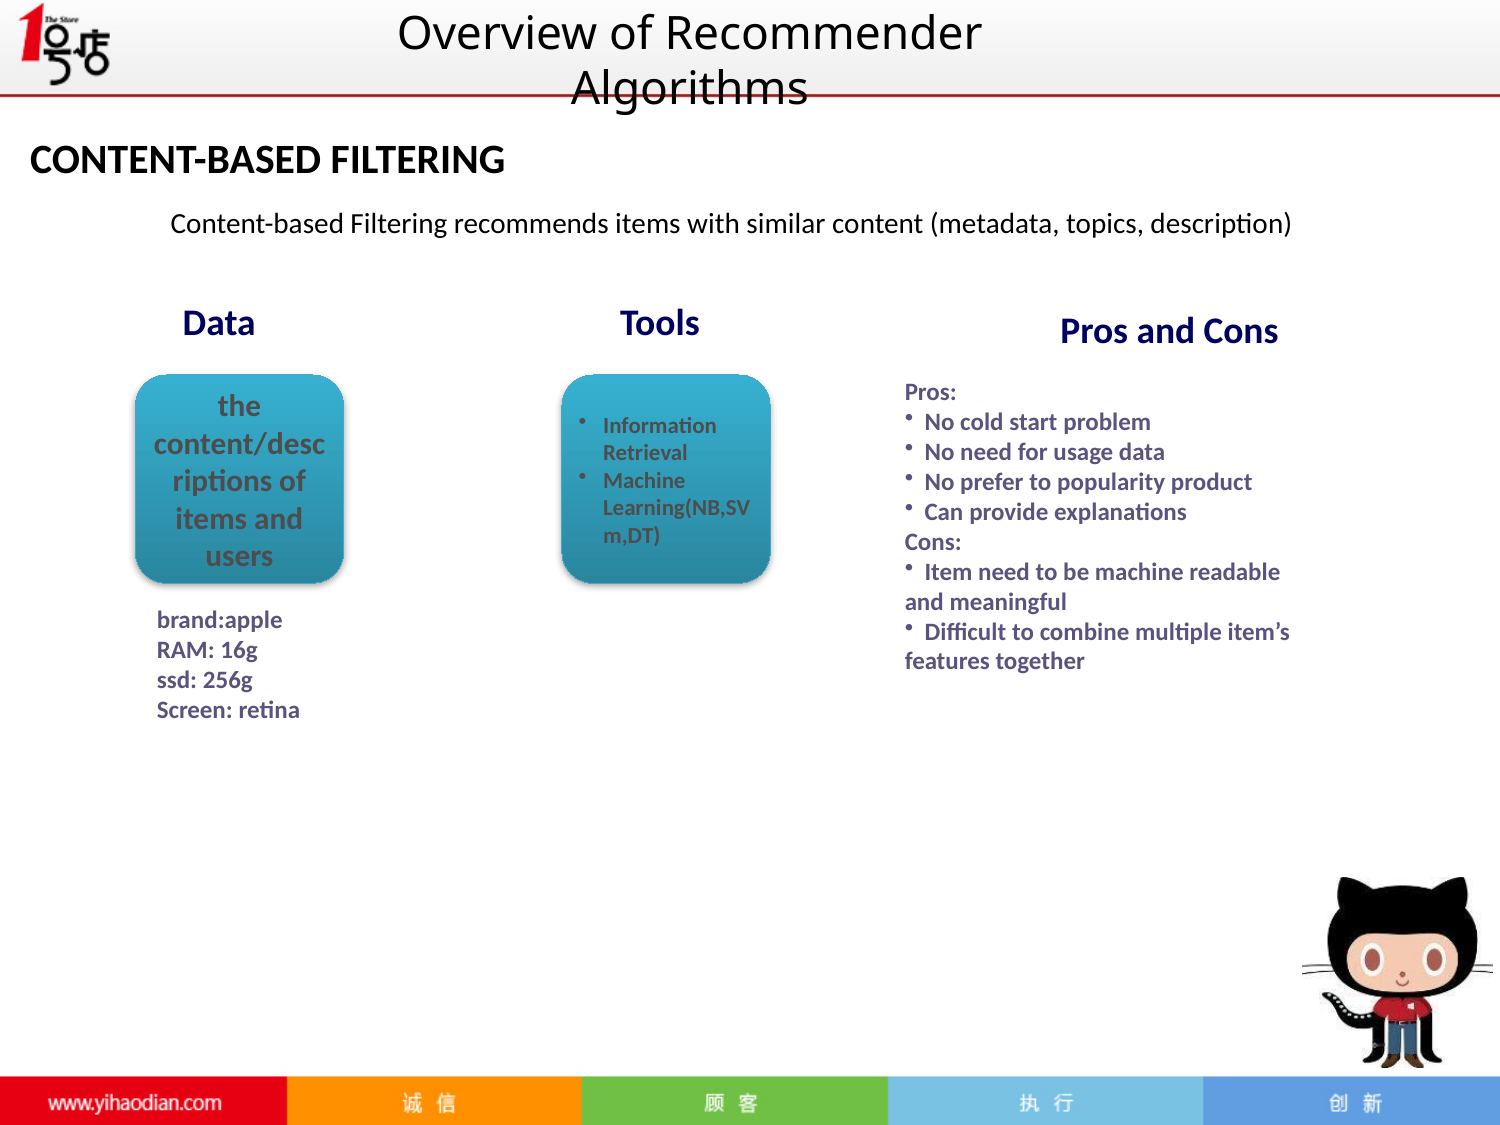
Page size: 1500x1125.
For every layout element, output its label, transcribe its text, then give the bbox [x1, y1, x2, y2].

text_box brand:apple RAM: 16g ssd: 256g Screen: retina [149, 596, 309, 732]
text_box Pros: No cold start problem No need for usage data No prefer to popularity product Can provide explanations Cons: Item need to be machine readable and meaningful Difficult to combine multiple item’s features together [897, 368, 1299, 683]
text_box Content-based Filtering [22, 104, 549, 208]
text_box Content-based Filtering recommends items with similar content (metadata, topics, description) [163, 196, 1301, 247]
text_box Tools [612, 290, 708, 351]
picture [0, 0, 1500, 1125]
text_box Pros and Cons [1053, 298, 1287, 359]
title Overview of Recommender Algorithms [289, 6, 1091, 111]
text_box Data [175, 290, 264, 351]
text_box the content/descriptions of items and users [135, 374, 344, 584]
text_box Information Retrieval Machine Learning(NB,SVm,DT) [561, 374, 771, 584]
